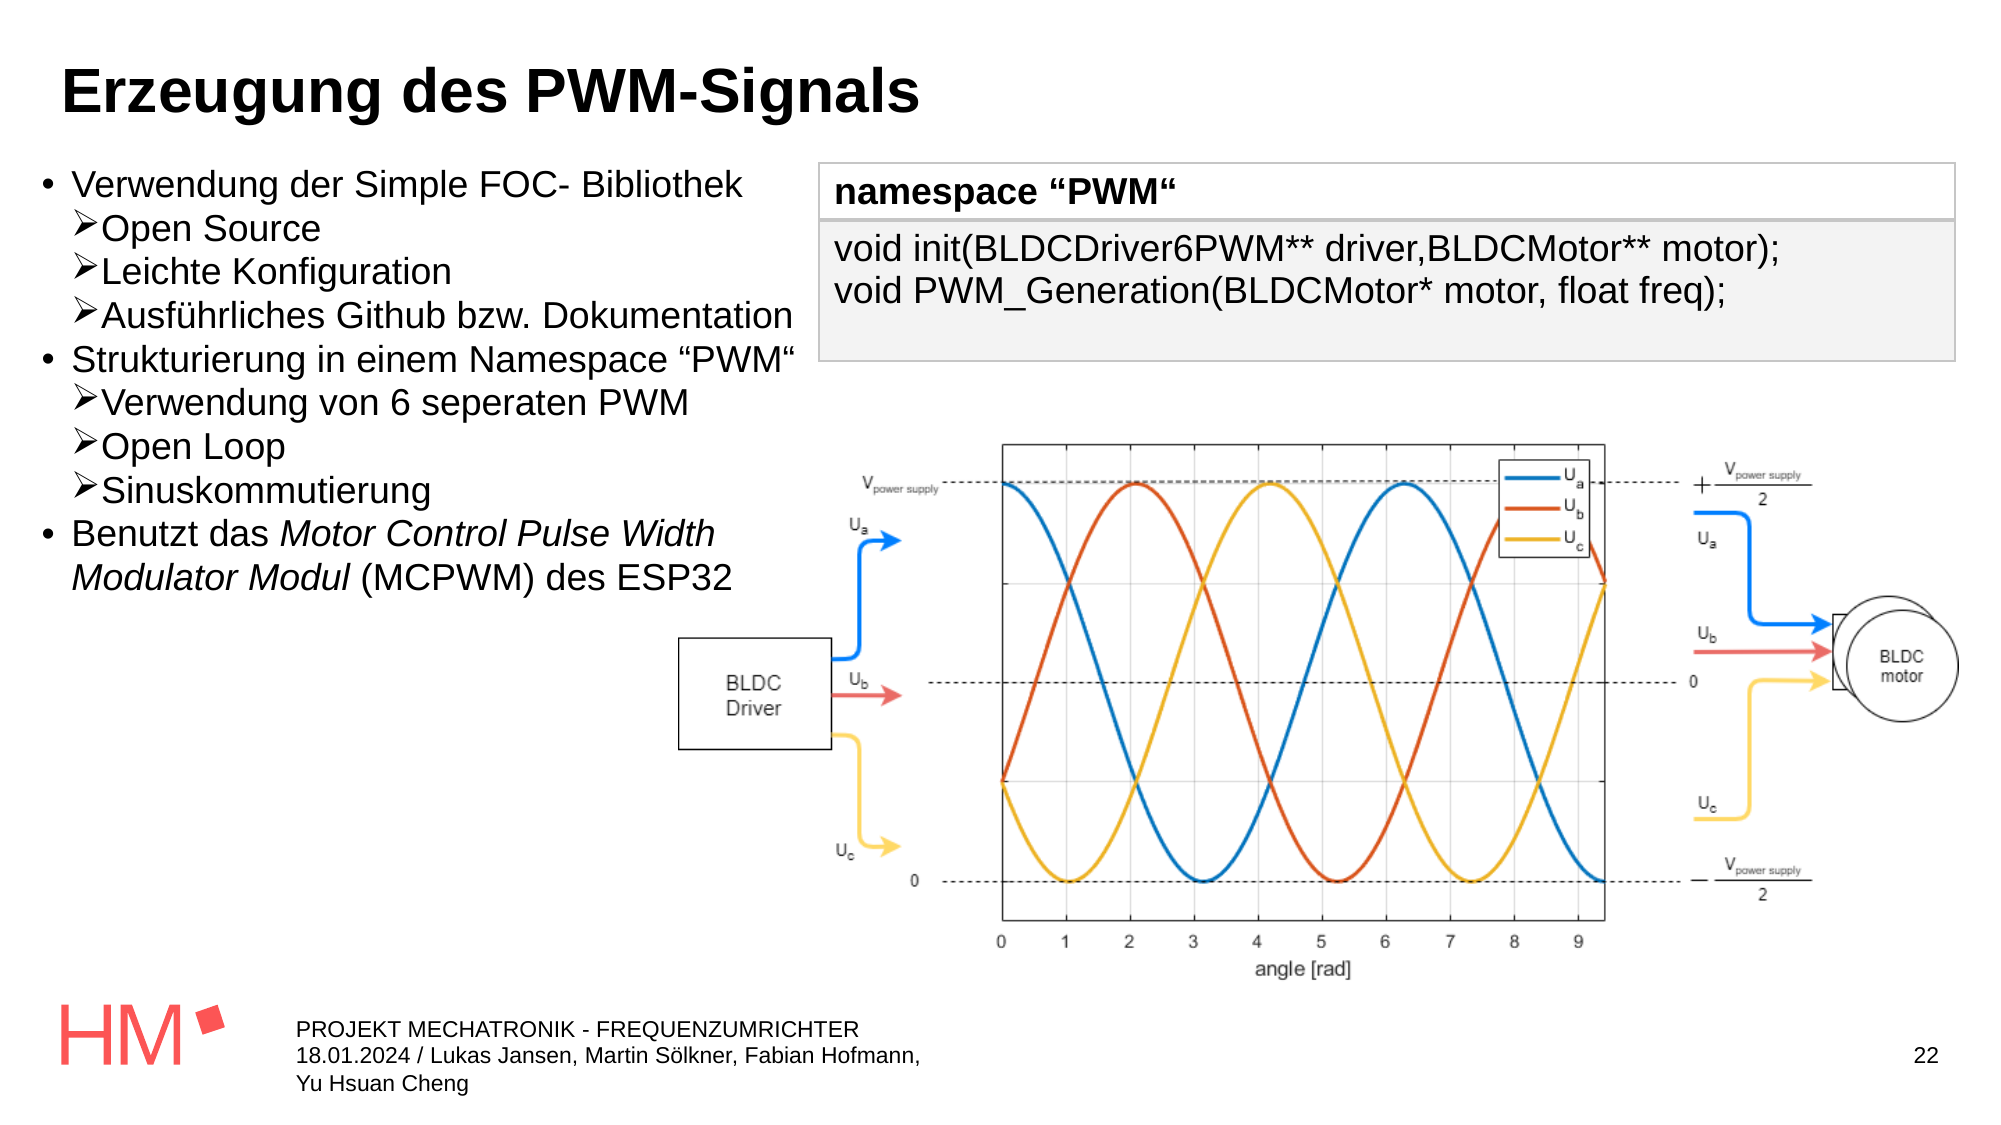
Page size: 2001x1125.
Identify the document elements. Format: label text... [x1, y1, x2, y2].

title Erzeugung des PWM-Signals [60, 54, 941, 111]
list Verwendung der Simple FOC- Bibliothek Open Source Leichte Konfiguration Ausführliches Github bzw. Dokumentation Strukturierung in einem Namespace “PWM“ Verwendung von 6 seperaten PWM Open Loop Sinuskommutierung Benutzt das Motor Control Pulse Width Modulator Modul (MCPWM) des ESP32 [41, 162, 800, 748]
footer PROJEKT MECHATRONIK - FREQUENZUMRICHTER [295, 1004, 941, 1042]
table_header namespace “PWM“ [820, 164, 1954, 218]
picture [677, 401, 1959, 987]
table_cell void init(BLDCDriver6PWM** driver,BLDCMotor** motor); void PWM_Generation(BLDCMotor* motor, float freq); [820, 222, 1954, 360]
slide_number 22 [1728, 1040, 1940, 1077]
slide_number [295, 1042, 941, 1077]
